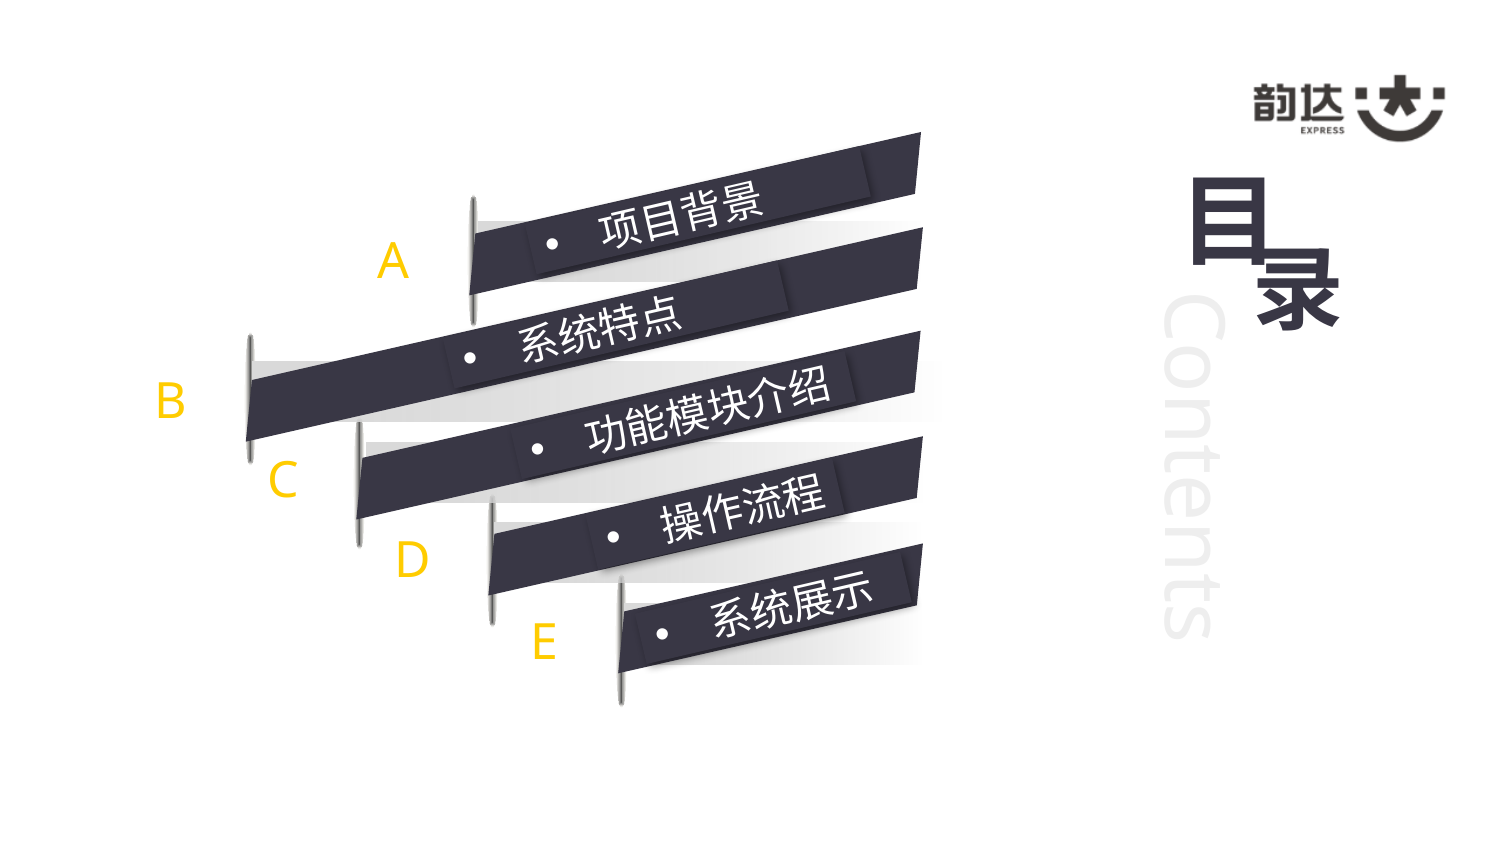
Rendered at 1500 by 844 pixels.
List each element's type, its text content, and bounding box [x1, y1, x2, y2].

list 操作流程 [585, 457, 845, 570]
text_box 功能模块介绍 [510, 350, 857, 480]
text_box 系统展示 [634, 551, 912, 664]
picture [1210, 67, 1471, 151]
list 项目背景 [524, 146, 871, 275]
text_box 系统特点 [442, 260, 789, 389]
